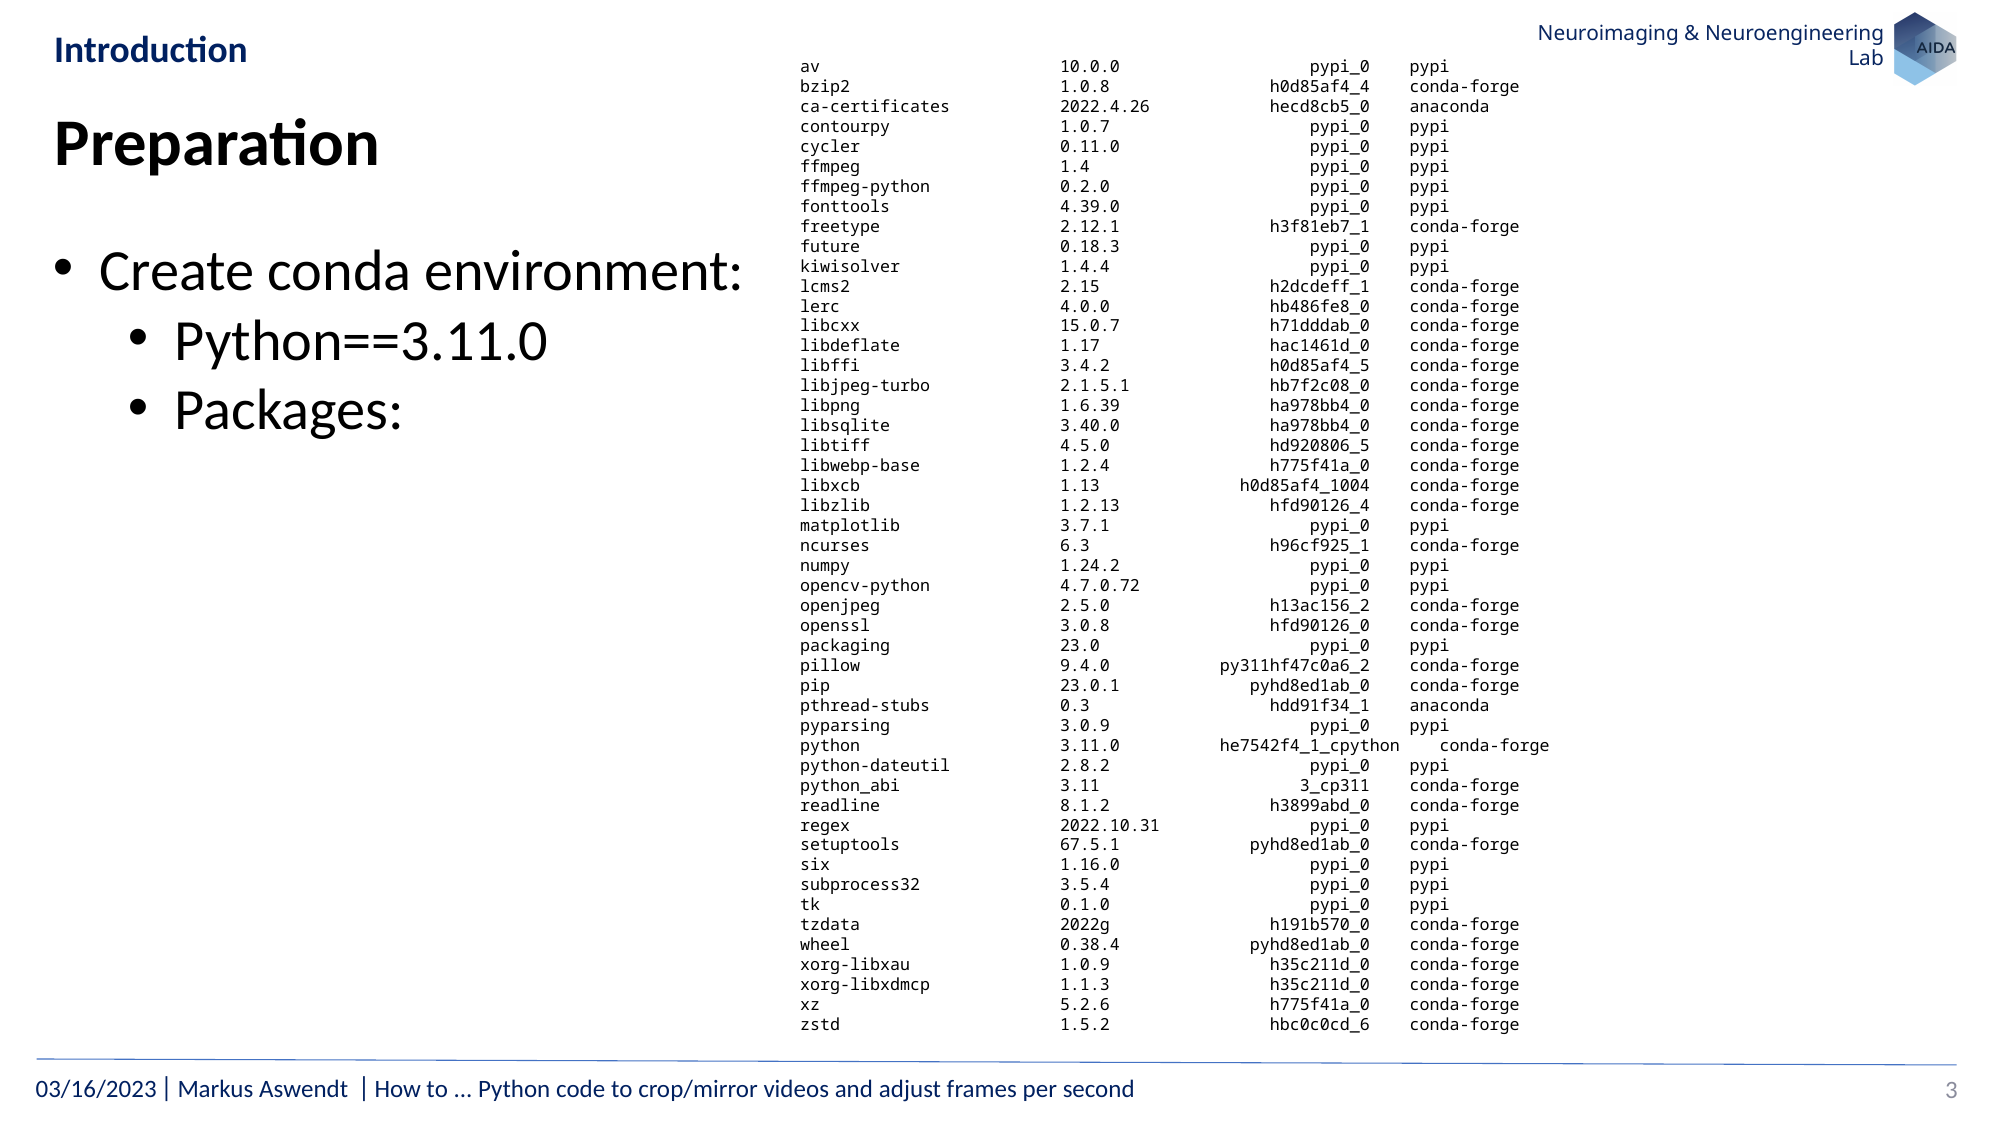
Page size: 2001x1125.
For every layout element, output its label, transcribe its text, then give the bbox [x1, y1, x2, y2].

text_box av 10.0.0 pypi_0 pypi bzip2 1.0.8 h0d85af4_4 conda-forge ca-certificates 2022.4.26 hecd8cb5_0 anaconda contourpy 1.0.7 pypi_0 pypi cycler 0.11.0 pypi_0 pypi ffmpeg 1.4 pypi_0 pypi ffmpeg-python 0.2.0 pypi_0 pypi fonttools 4.39.0 pypi_0 pypi freetype 2.12.1 h3f81eb7_1 conda-forge future 0.18.3 pypi_0 pypi kiwisolver 1.4.4 pypi_0 pypi lcms2 2.15 h2dcdeff_1 conda-forge lerc 4.0.0 hb486fe8_0 conda-forge libcxx 15.0.7 h71dddab_0 conda-forge libdeflate 1.17 hac1461d_0 conda-forge libffi 3.4.2 h0d85af4_5 conda-forge libjpeg-turbo 2.1.5.1 hb7f2c08_0 conda-forge libpng 1.6.39 ha978bb4_0 conda-forge libsqlite 3.40.0 ha978bb4_0 conda-forge libtiff 4.5.0 hd920806_5 conda-forge libwebp-base 1.2.4 h775f41a_0 conda-forge libxcb 1.13 h0d85af4_1004 conda-forge libzlib 1.2.13 hfd90126_4 conda-forge matplotlib 3.7.1 pypi_0 pypi ncurses 6.3 h96cf925_1 conda-forge numpy 1.24.2 pypi_0 pypi opencv-python 4.7.0.72 pypi_0 pypi openjpeg 2.5.0 h13ac156_2 conda-forge openssl 3.0.8 hfd90126_0 conda-forge packaging 23.0 pypi_0 pypi pillow 9.4.0 py311hf47c0a6_2 conda-forge pip 23.0.1 pyhd8ed1ab_0 conda-forge pthread-stubs 0.3 hdd91f34_1 anaconda pyparsing 3.0.9 pypi_0 pypi python 3.11.0 he7542f4_1_cpython conda-forge python-dateutil 2.8.2 pypi_0 pypi python_abi 3.11 3_cp311 conda-forge readline 8.1.2 h3899abd_0 conda-forge regex 2022.10.31 pypi_0 pypi setuptools 67.5.1 pyhd8ed1ab_0 conda-forge six 1.16.0 pypi_0 pypi subprocess32 3.5.4 pypi_0 pypi tk 0.1.0 pypi_0 pypi tzdata 2022g h191b570_0 conda-forge wheel 0.38.4 pyhd8ed1ab_0 conda-forge xorg-libxau 1.0.9 h35c211d_0 conda-forge xorg-libxdmcp 1.1.3 h35c211d_0 conda-forge xz 5.2.6 h775f41a_0 conda-forge zstd 1.5.2 hbc0c0cd_6 conda-forge [785, 48, 2000, 1042]
text_box Introduction [39, 18, 263, 78]
picture [1893, 12, 1957, 48]
slide_number 3 [1523, 1059, 1973, 1119]
text_box Preparation [40, 91, 396, 187]
text_box Create conda environment: Python==3.11.0 Packages: [38, 224, 785, 449]
